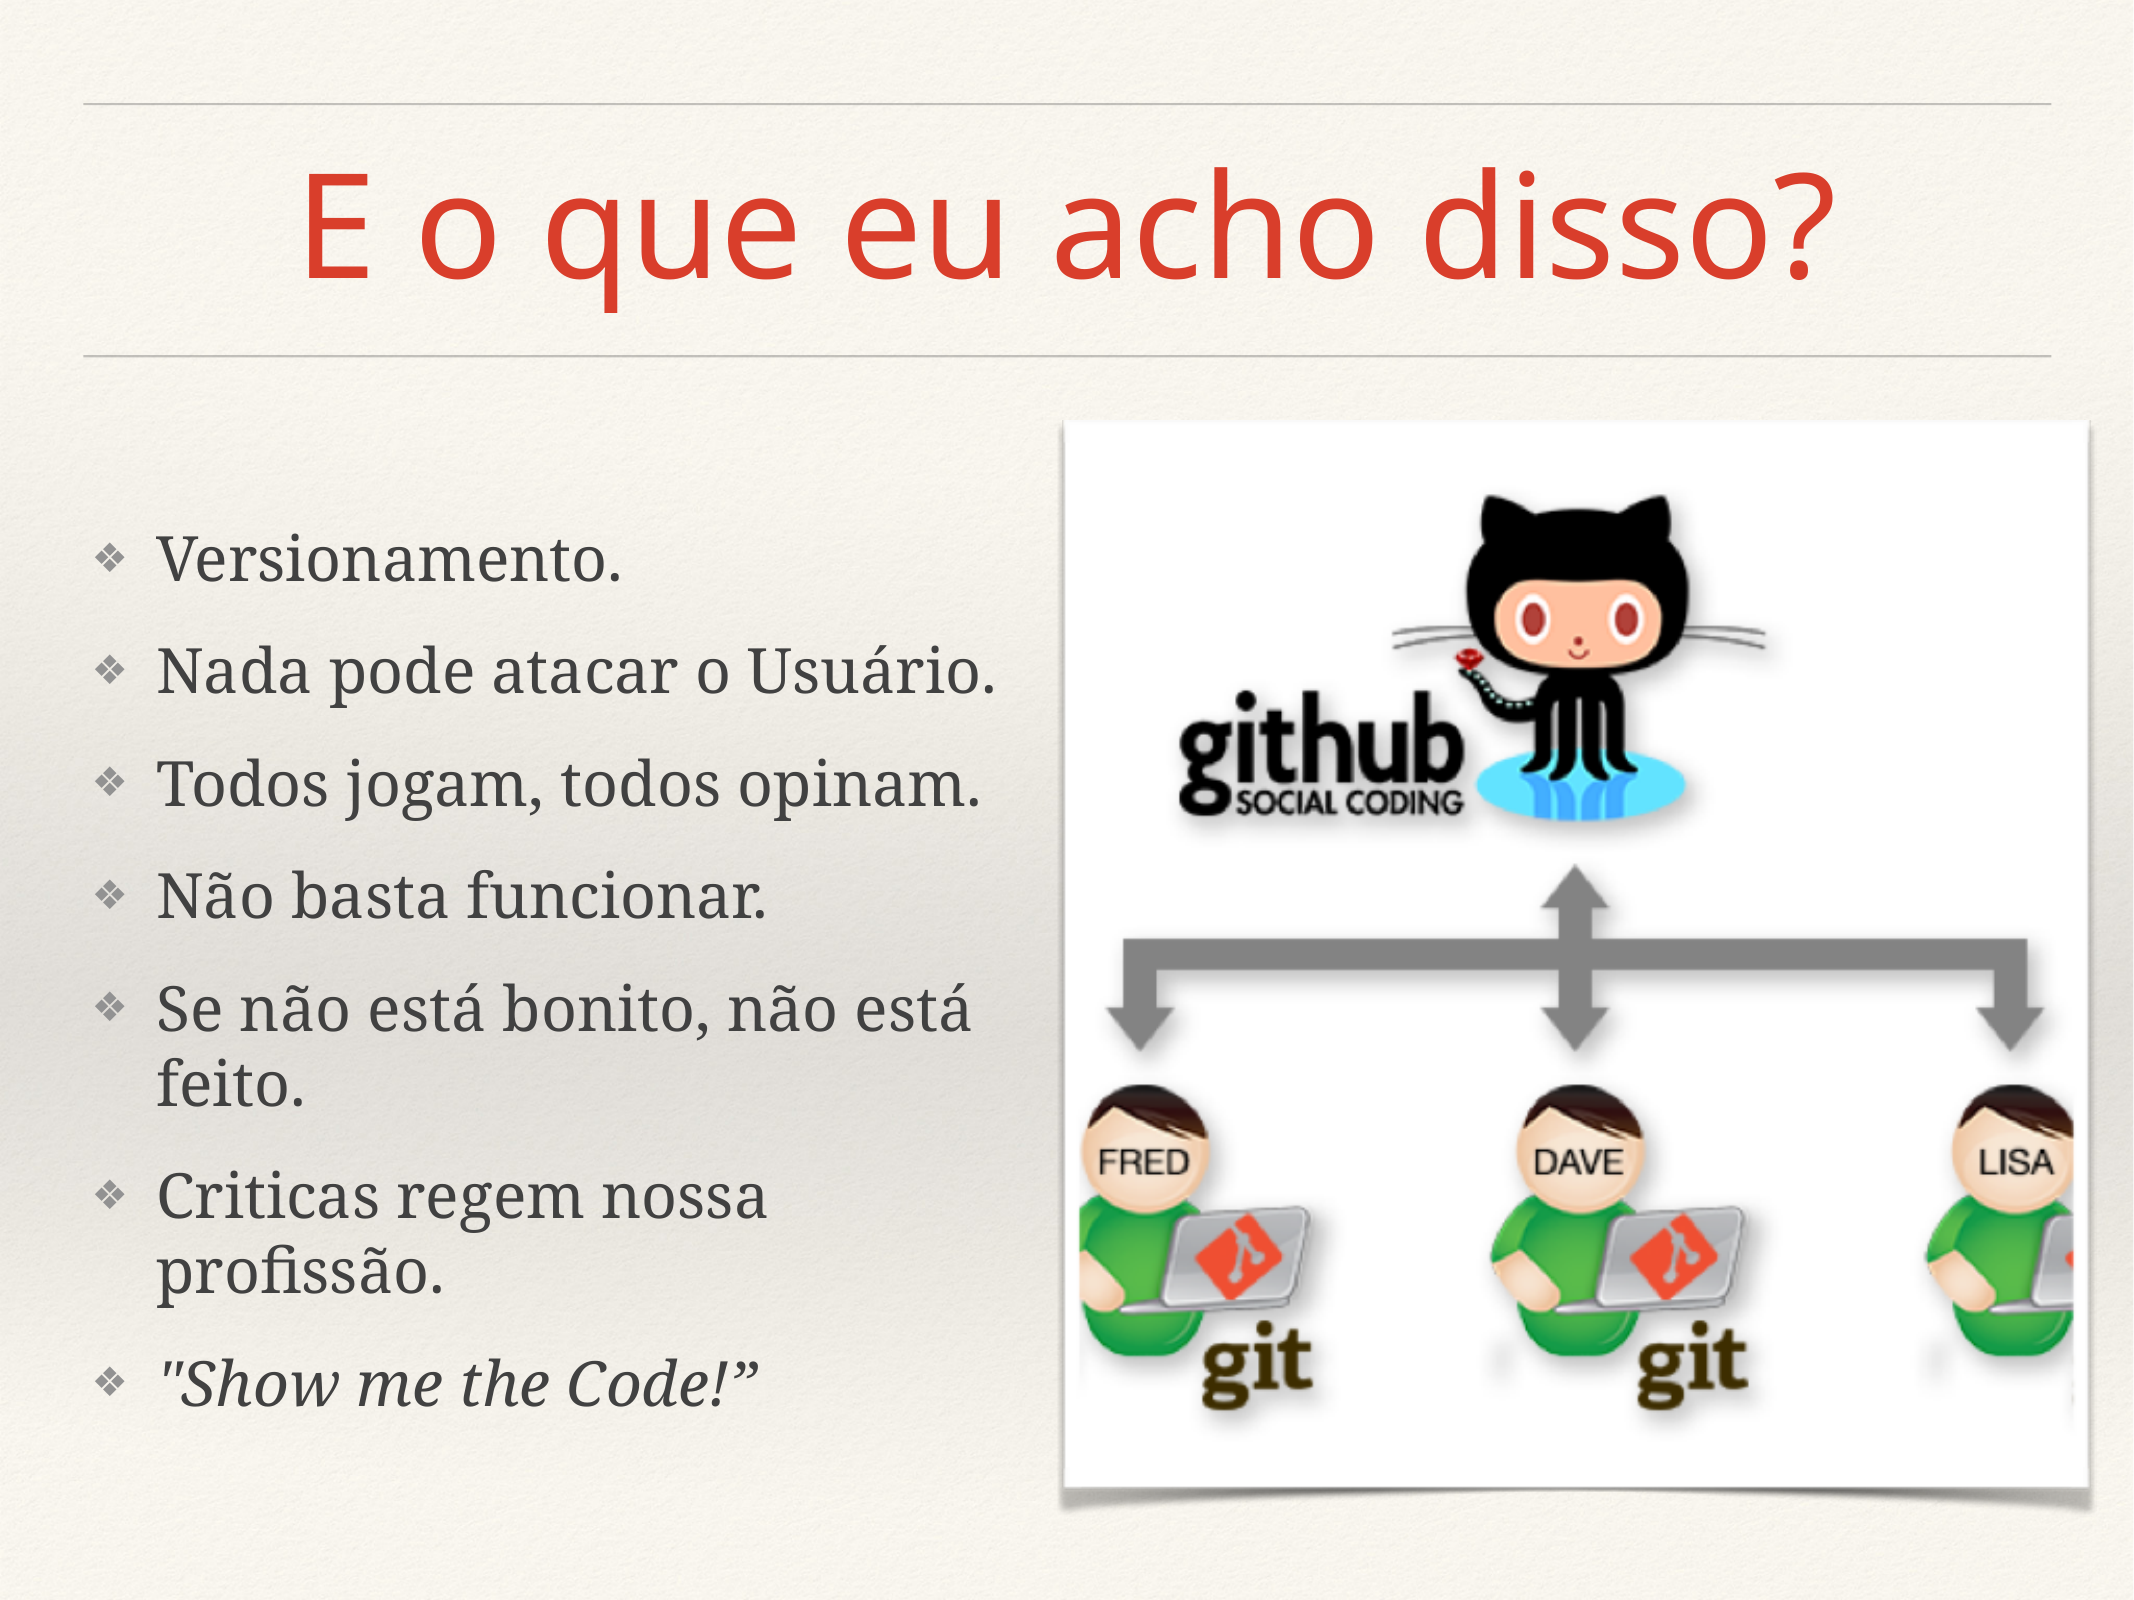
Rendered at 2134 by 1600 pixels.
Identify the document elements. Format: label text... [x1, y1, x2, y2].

list Versionamento. Nada pode atacar o Usuário. Todos jogam, todos opinam. Não basta funcionar. Se não está bonito, não está feito. Criticas regem nossa profissão. "Show me the Code!” [82, 447, 1038, 1491]
picture [0, 0, 2134, 1600]
title E o que eu acho disso? [82, 130, 2051, 332]
